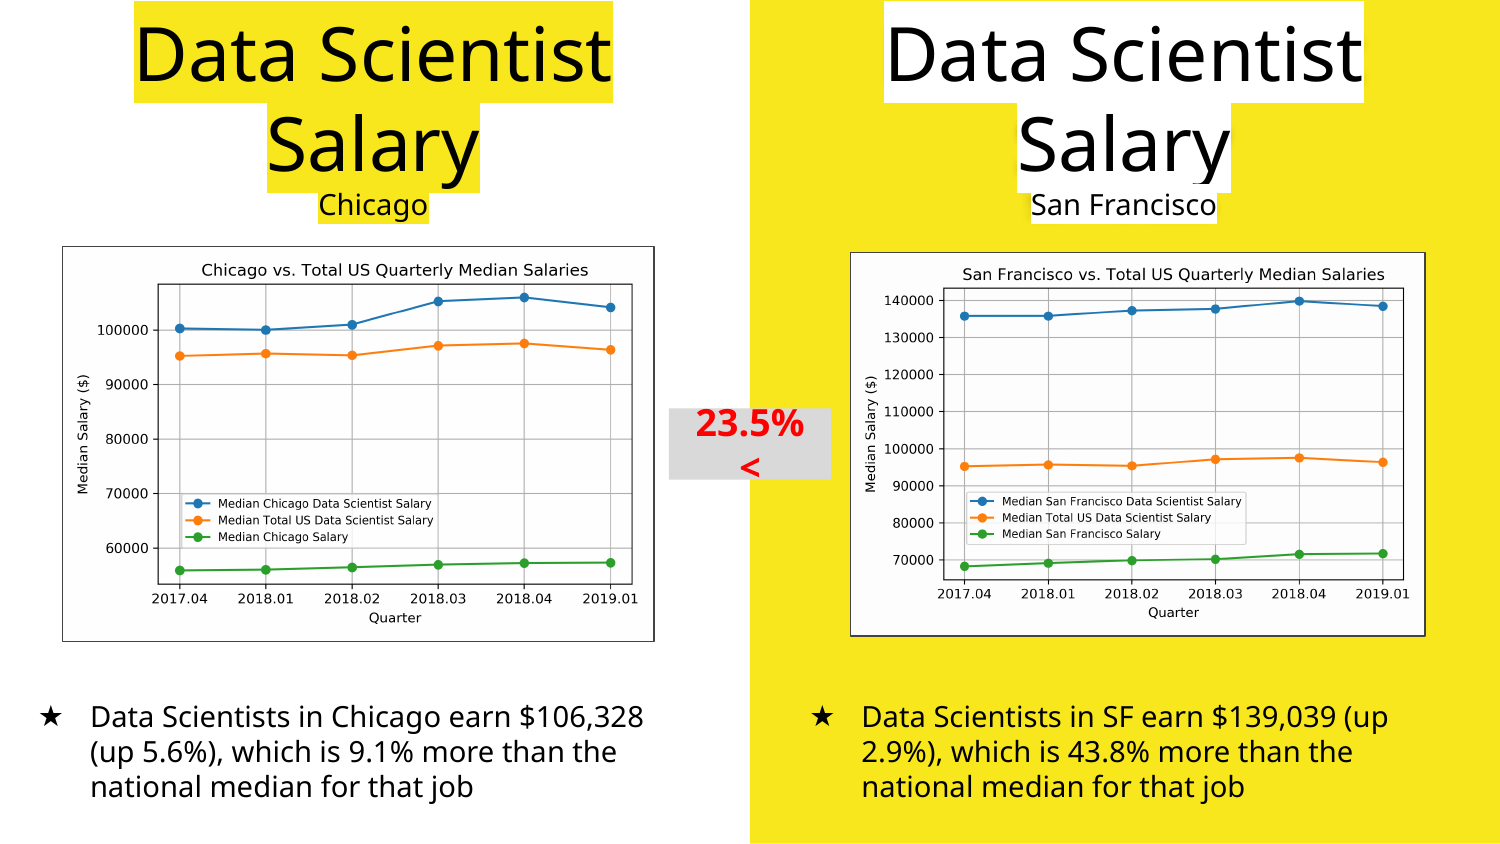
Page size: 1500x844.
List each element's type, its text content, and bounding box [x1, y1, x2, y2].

picture [850, 252, 1425, 636]
title Data Scientist Salary Chicago [48, 26, 699, 201]
title Data Scientist Salary San Francisco [798, 26, 1450, 201]
picture [63, 247, 654, 641]
text_box 23.5% < [668, 408, 832, 480]
subtitle Data Scientists in Chicago earn $106,328 (up 5.6%), which is 9.1% more than the national median for that job [0, 683, 706, 824]
subtitle Data Scientists in SF earn $139,039 (up 2.9%), which is 43.8% more than the national median for that job [771, 683, 1477, 824]
